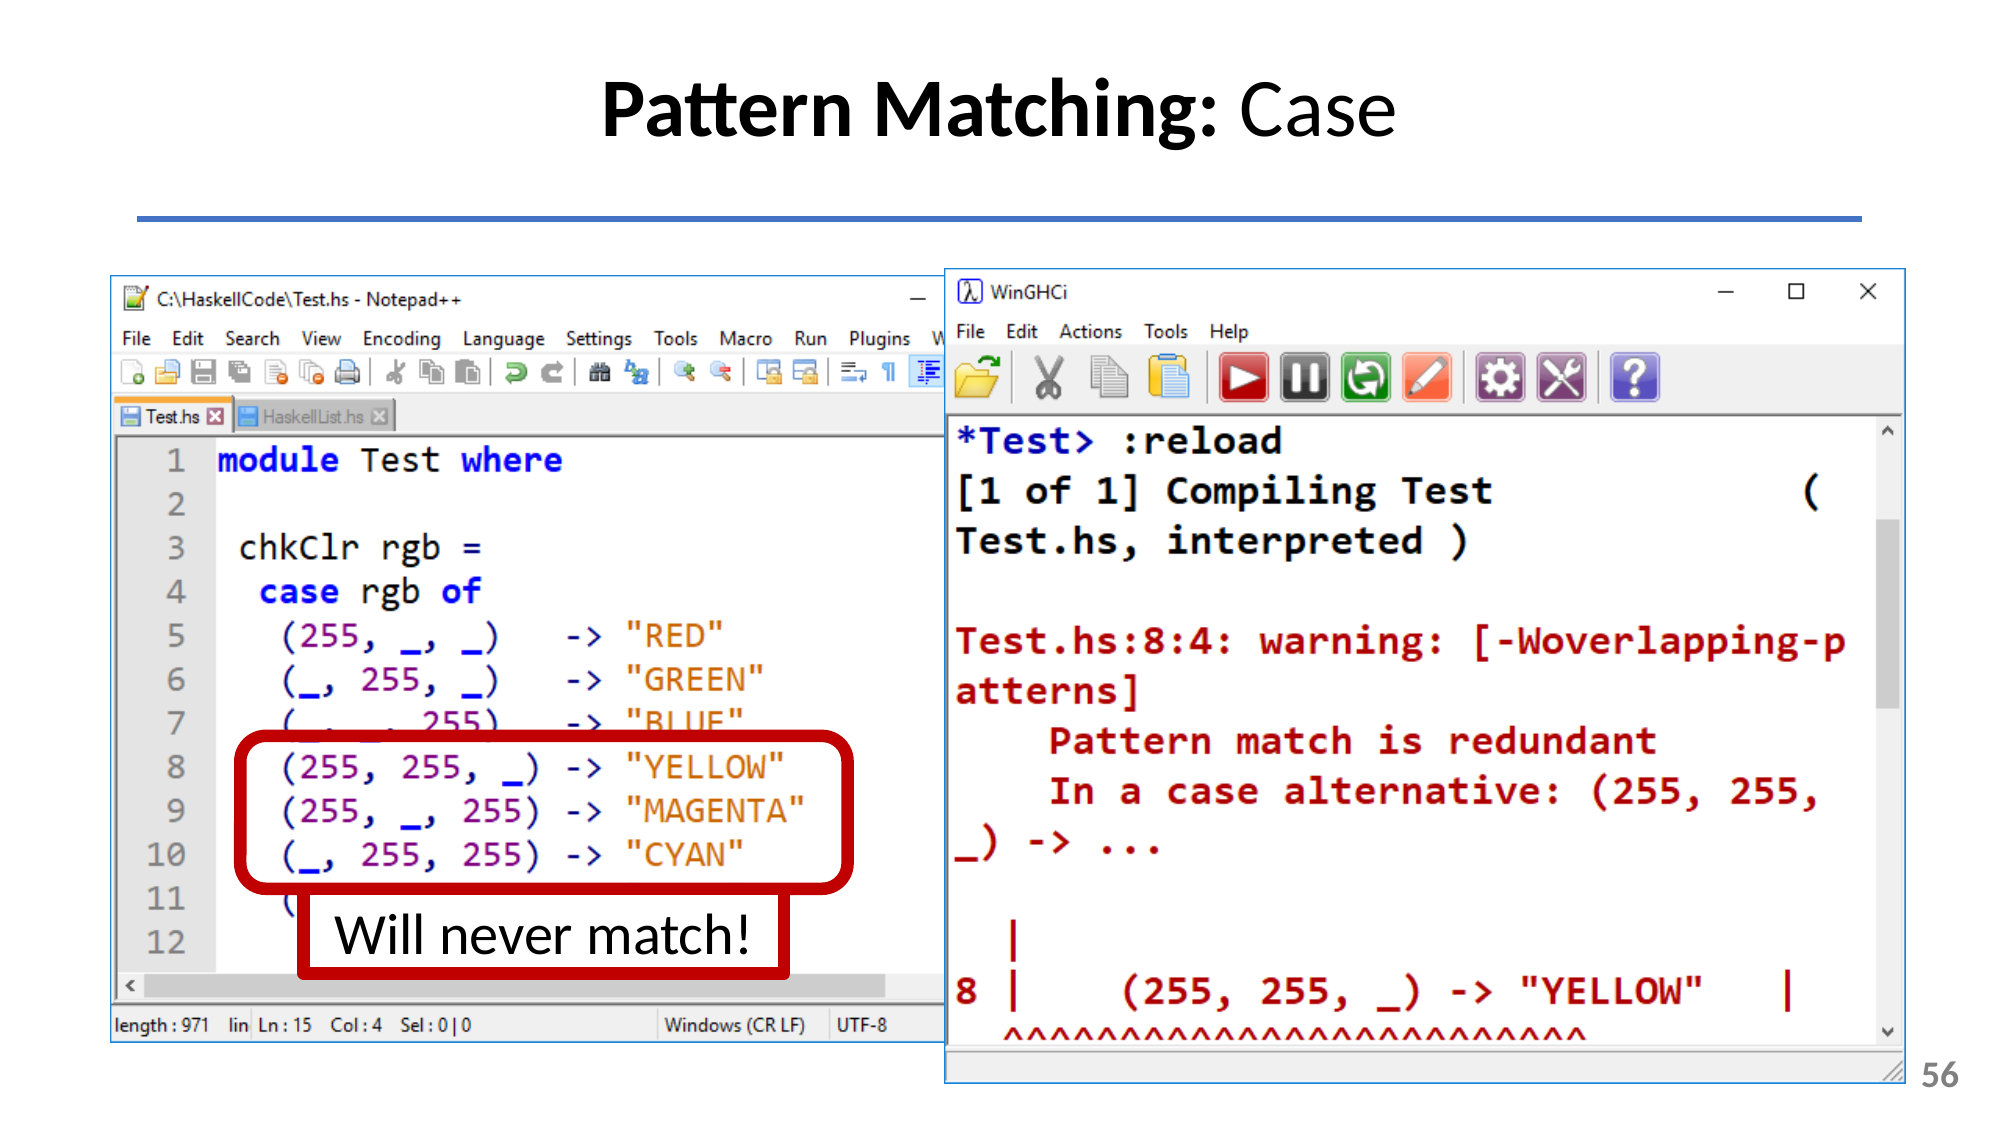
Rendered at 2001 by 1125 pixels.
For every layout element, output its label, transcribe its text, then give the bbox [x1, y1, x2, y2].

picture [110, 268, 1906, 1084]
slide_number 56 [1524, 1042, 1975, 1103]
text_box Pattern Matching: Case [137, 1, 1863, 218]
